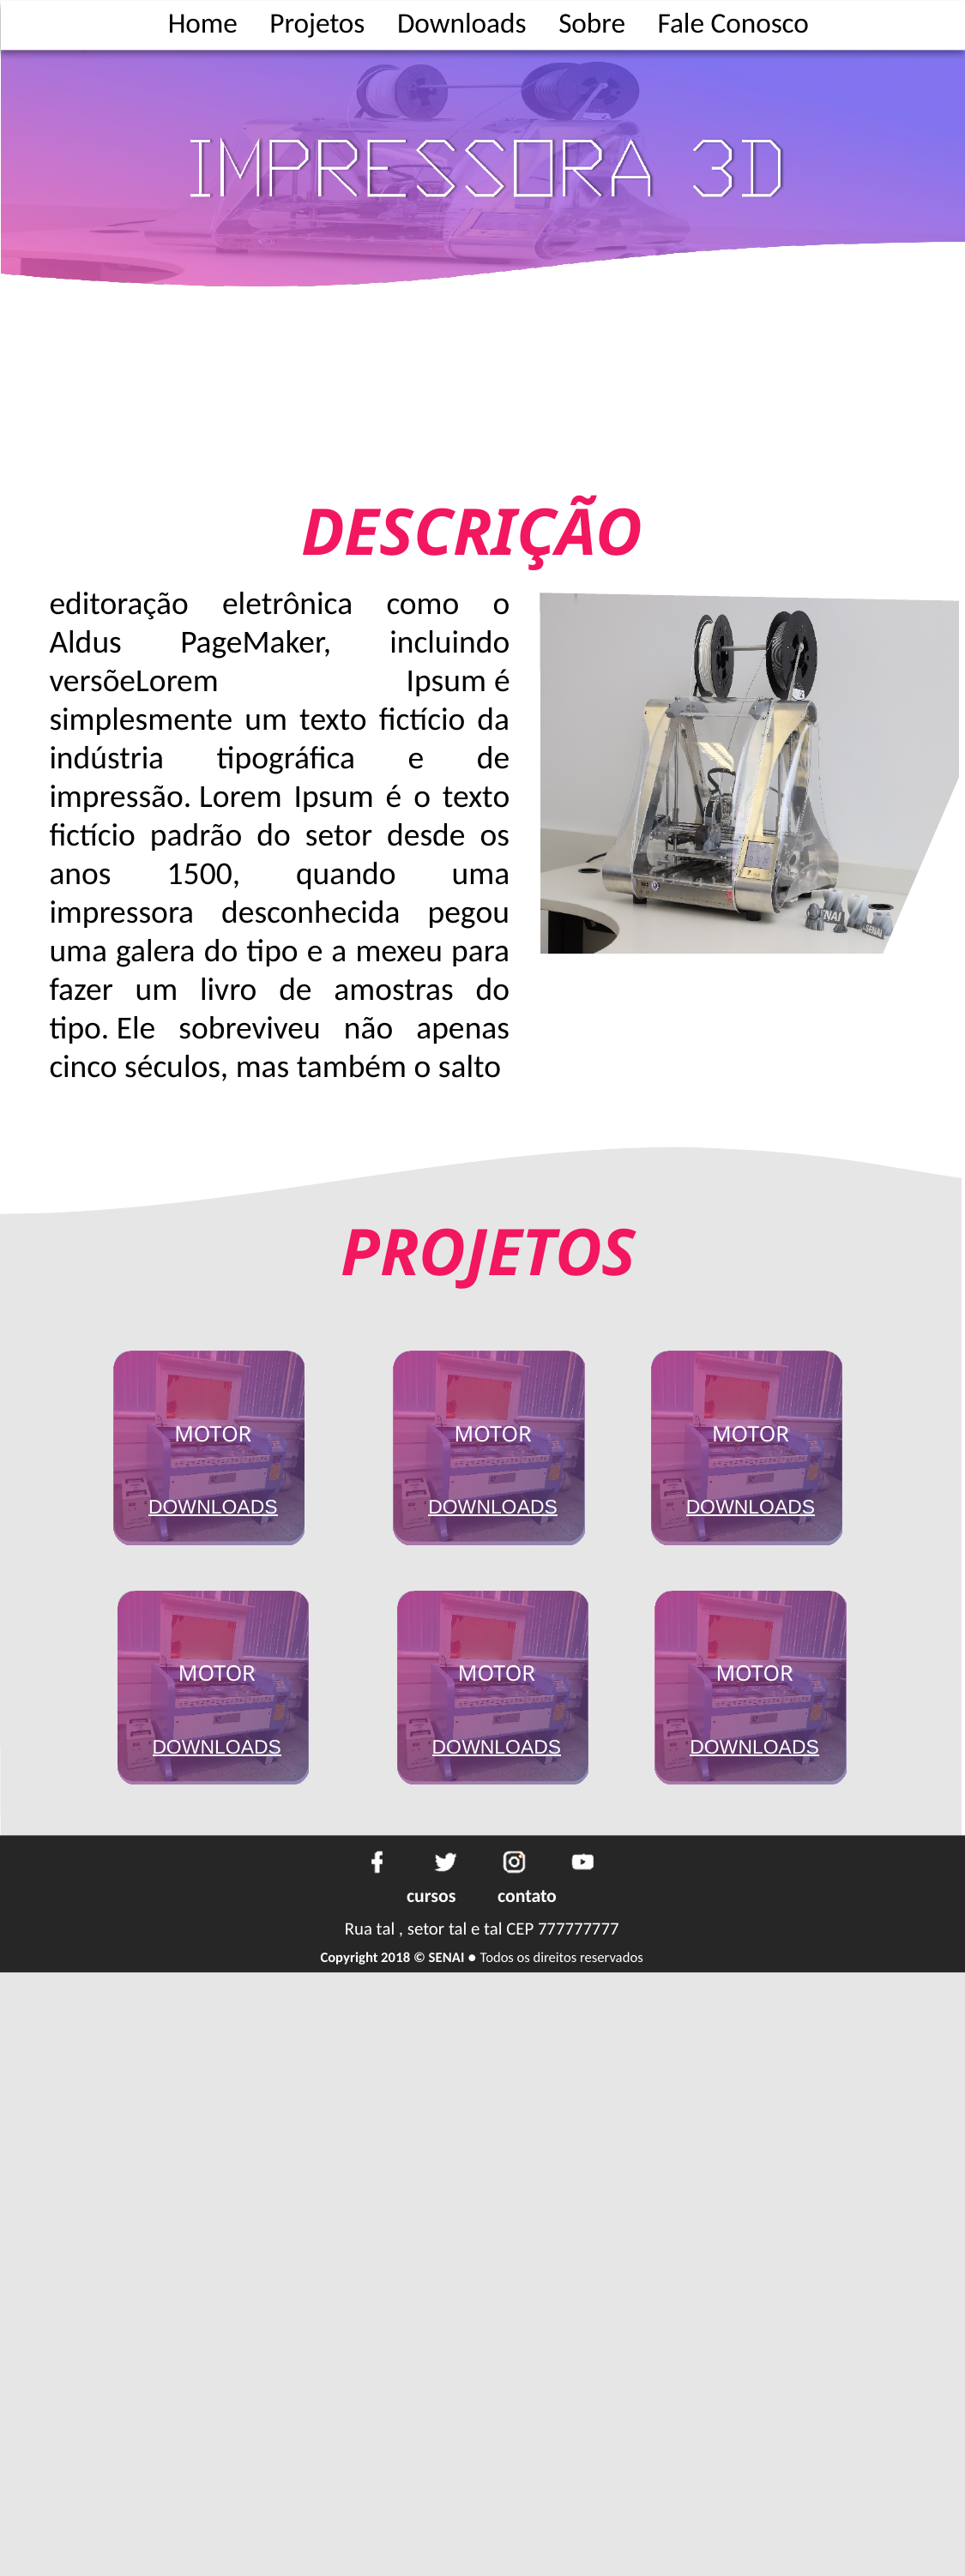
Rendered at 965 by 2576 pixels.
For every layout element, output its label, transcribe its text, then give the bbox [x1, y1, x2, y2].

picture [393, 1351, 584, 1542]
text_box [124, 1782, 302, 1785]
picture [654, 1591, 847, 1782]
picture [118, 1591, 309, 1782]
text_box [539, 592, 960, 955]
picture [1, 50, 965, 286]
text_box [400, 1542, 578, 1546]
picture [651, 1351, 842, 1542]
text_box MOTOR [309, 1653, 312, 1693]
text_box [120, 1542, 299, 1546]
text_box DESCRIÇÃO [288, 485, 656, 575]
picture [397, 1591, 588, 1782]
text_box MOTOR [588, 1653, 592, 1693]
text_box MOTOR [305, 1413, 309, 1453]
text_box MOTOR [584, 1413, 588, 1453]
text_box PROJETOS [328, 1205, 650, 1295]
text_box [657, 1542, 836, 1546]
text_box [0, 1973, 965, 2576]
text_box [0, 1146, 963, 1832]
text_box editoração eletrônica como o Aldus PageMaker, incluindo versõeLorem Ipsum é simplesmente um texto fictício da indústria tipográfica e de impressão. Lorem Ipsum é o texto fictício padrão do setor desde os anos 1500, quando uma impressora desconhecida pegou uma galera do tipo e a mexeu para fazer um livro de amostras do tipo. Ele sobreviveu não apenas cinco séculos, mas também o salto [36, 575, 523, 1090]
text_box MOTOR [847, 1653, 850, 1693]
text_box [404, 1782, 582, 1785]
text_box [0, 0, 965, 51]
text_box MOTOR [842, 1413, 846, 1453]
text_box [0, 1832, 965, 1973]
text_box Home Projetos Downloads Sobre Fale Conosco [5, 0, 965, 45]
text_box [661, 1782, 840, 1785]
picture [113, 1351, 305, 1542]
